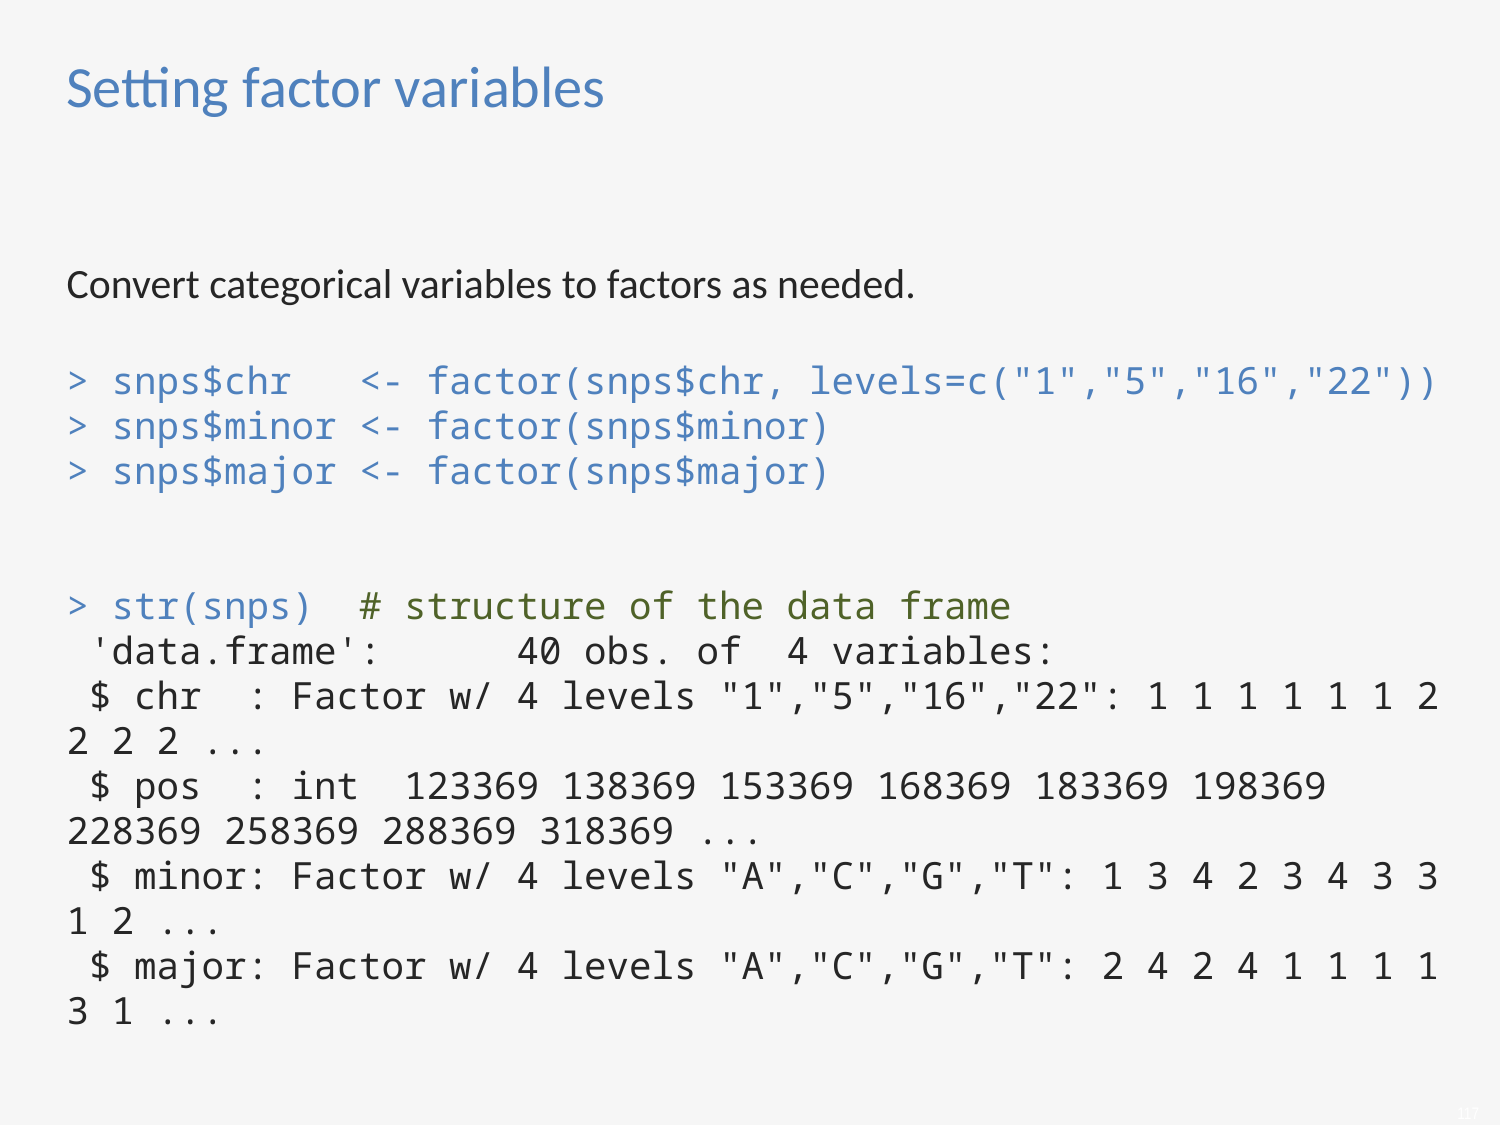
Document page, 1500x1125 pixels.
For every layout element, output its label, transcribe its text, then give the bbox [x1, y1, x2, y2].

title Setting factor variables [42, 56, 1500, 121]
list Convert categorical variables to factors as needed. > snps$chr <- factor(snps$chr, levels=c("1","5","16","22")) > snps$minor <- factor(snps$minor) > snps$major <- factor(snps$major) > str(snps) # structure of the data frame 'data.frame': 40 obs. of 4 variables: $ chr : Factor w/ 4 levels "1","5","16","22": 1 1 1 1 1 1 2 2 2 2 ... $ pos : int 123369 138369 153369 168369 183369 198369 228369 258369 288369 318369 ... $ minor: Factor w/ 4 levels "A","C","G","T": 1 3 4 2 3 4 3 3 1 2 ... $ major: Factor w/ 4 levels "A","C","G","T": 2 4 2 4 1 1 1 1 3 1 ... [66, 257, 1481, 1077]
